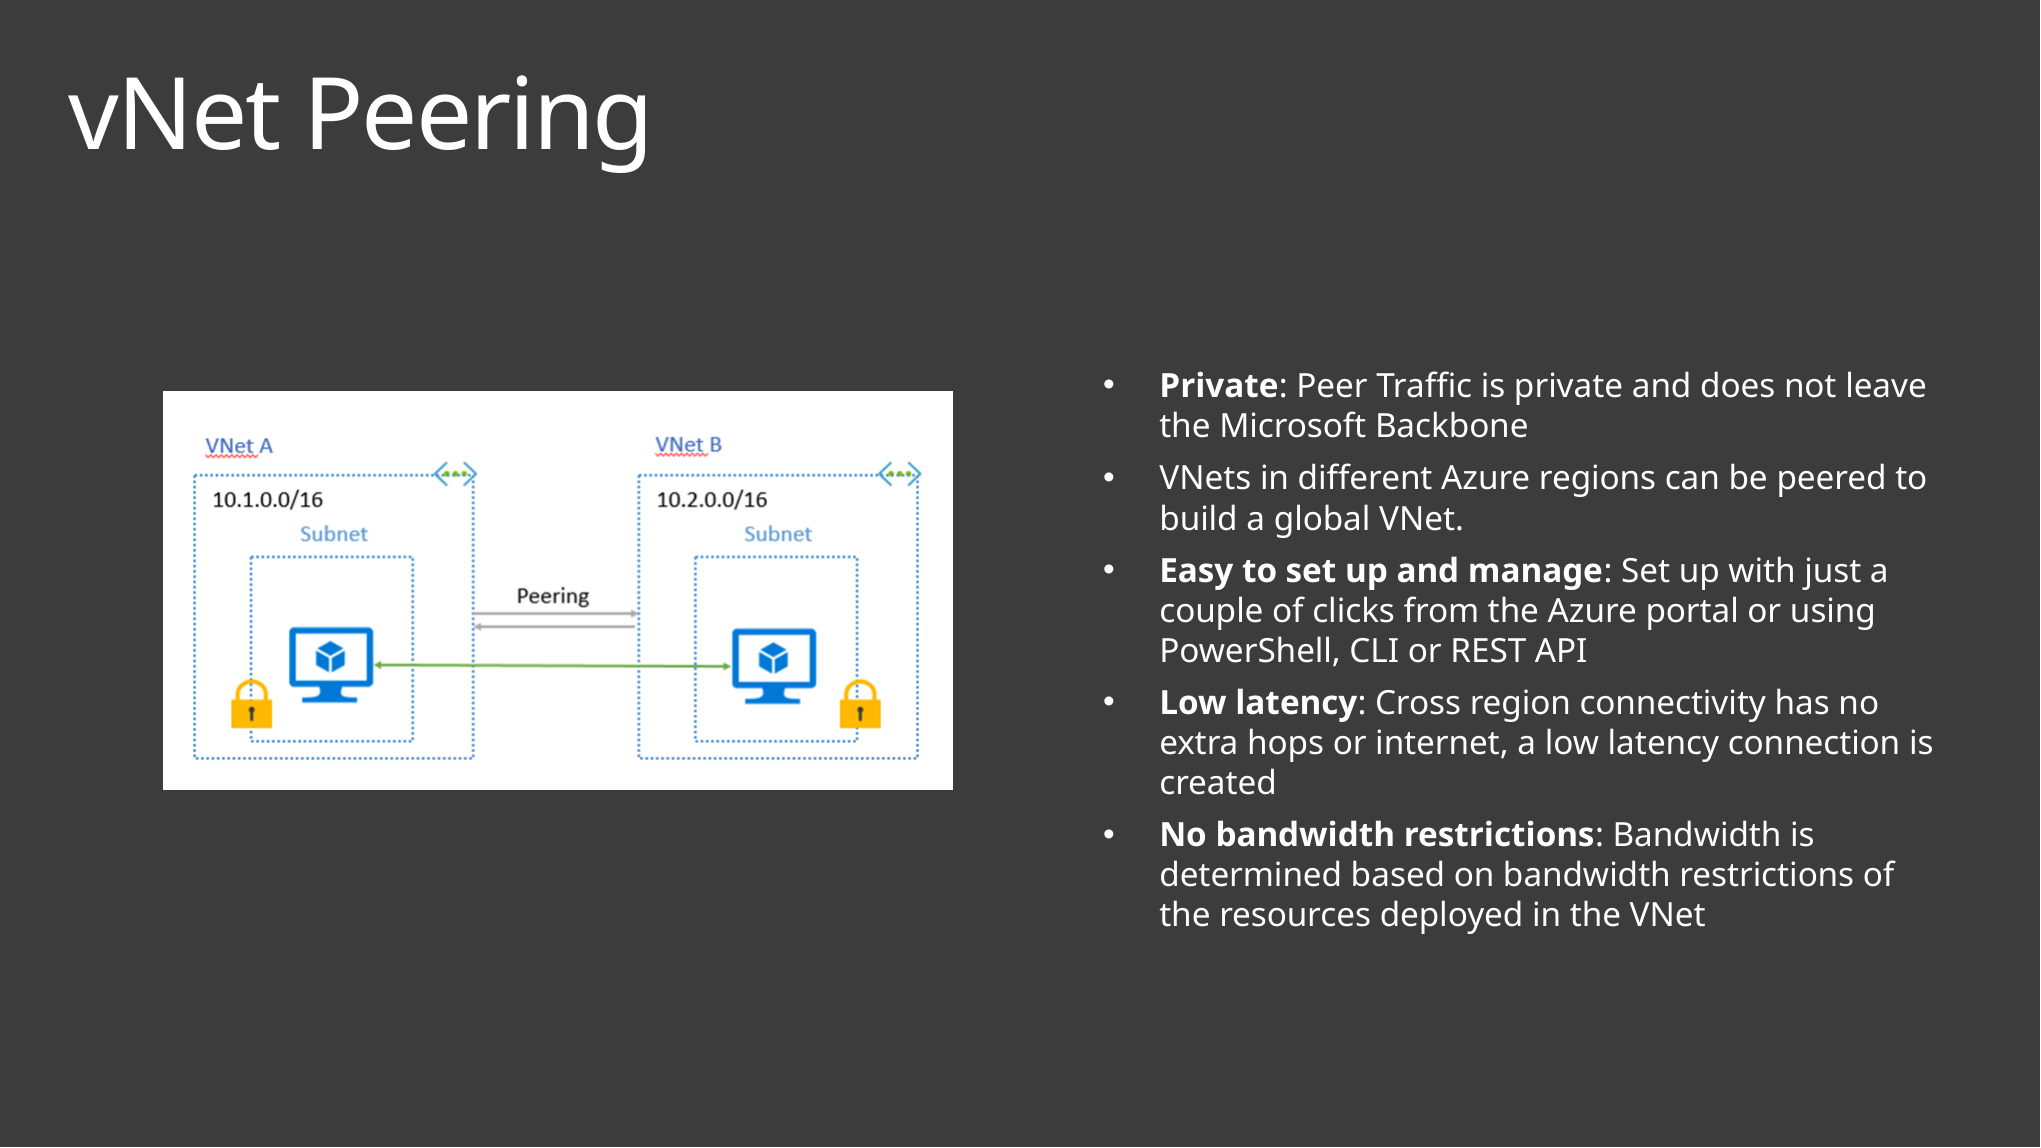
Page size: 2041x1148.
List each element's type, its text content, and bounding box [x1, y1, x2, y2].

picture [163, 390, 954, 790]
title vNet Peering [45, 48, 1996, 199]
text_box Private: Peer Traffic is private and does not leave the Microsoft Backbone VNets in different Azure regions can be peered to build a global VNet. Easy to set up and manage: Set up with just a couple of clicks from the Azure portal or using PowerShell, CLI or REST API Low latency: Cross region connectivity has no extra hops or internet, a low latency connection is created No bandwidth restrictions: Bandwidth is determined based on bandwidth restrictions of the resources deployed in the VNet [1013, 356, 1965, 989]
